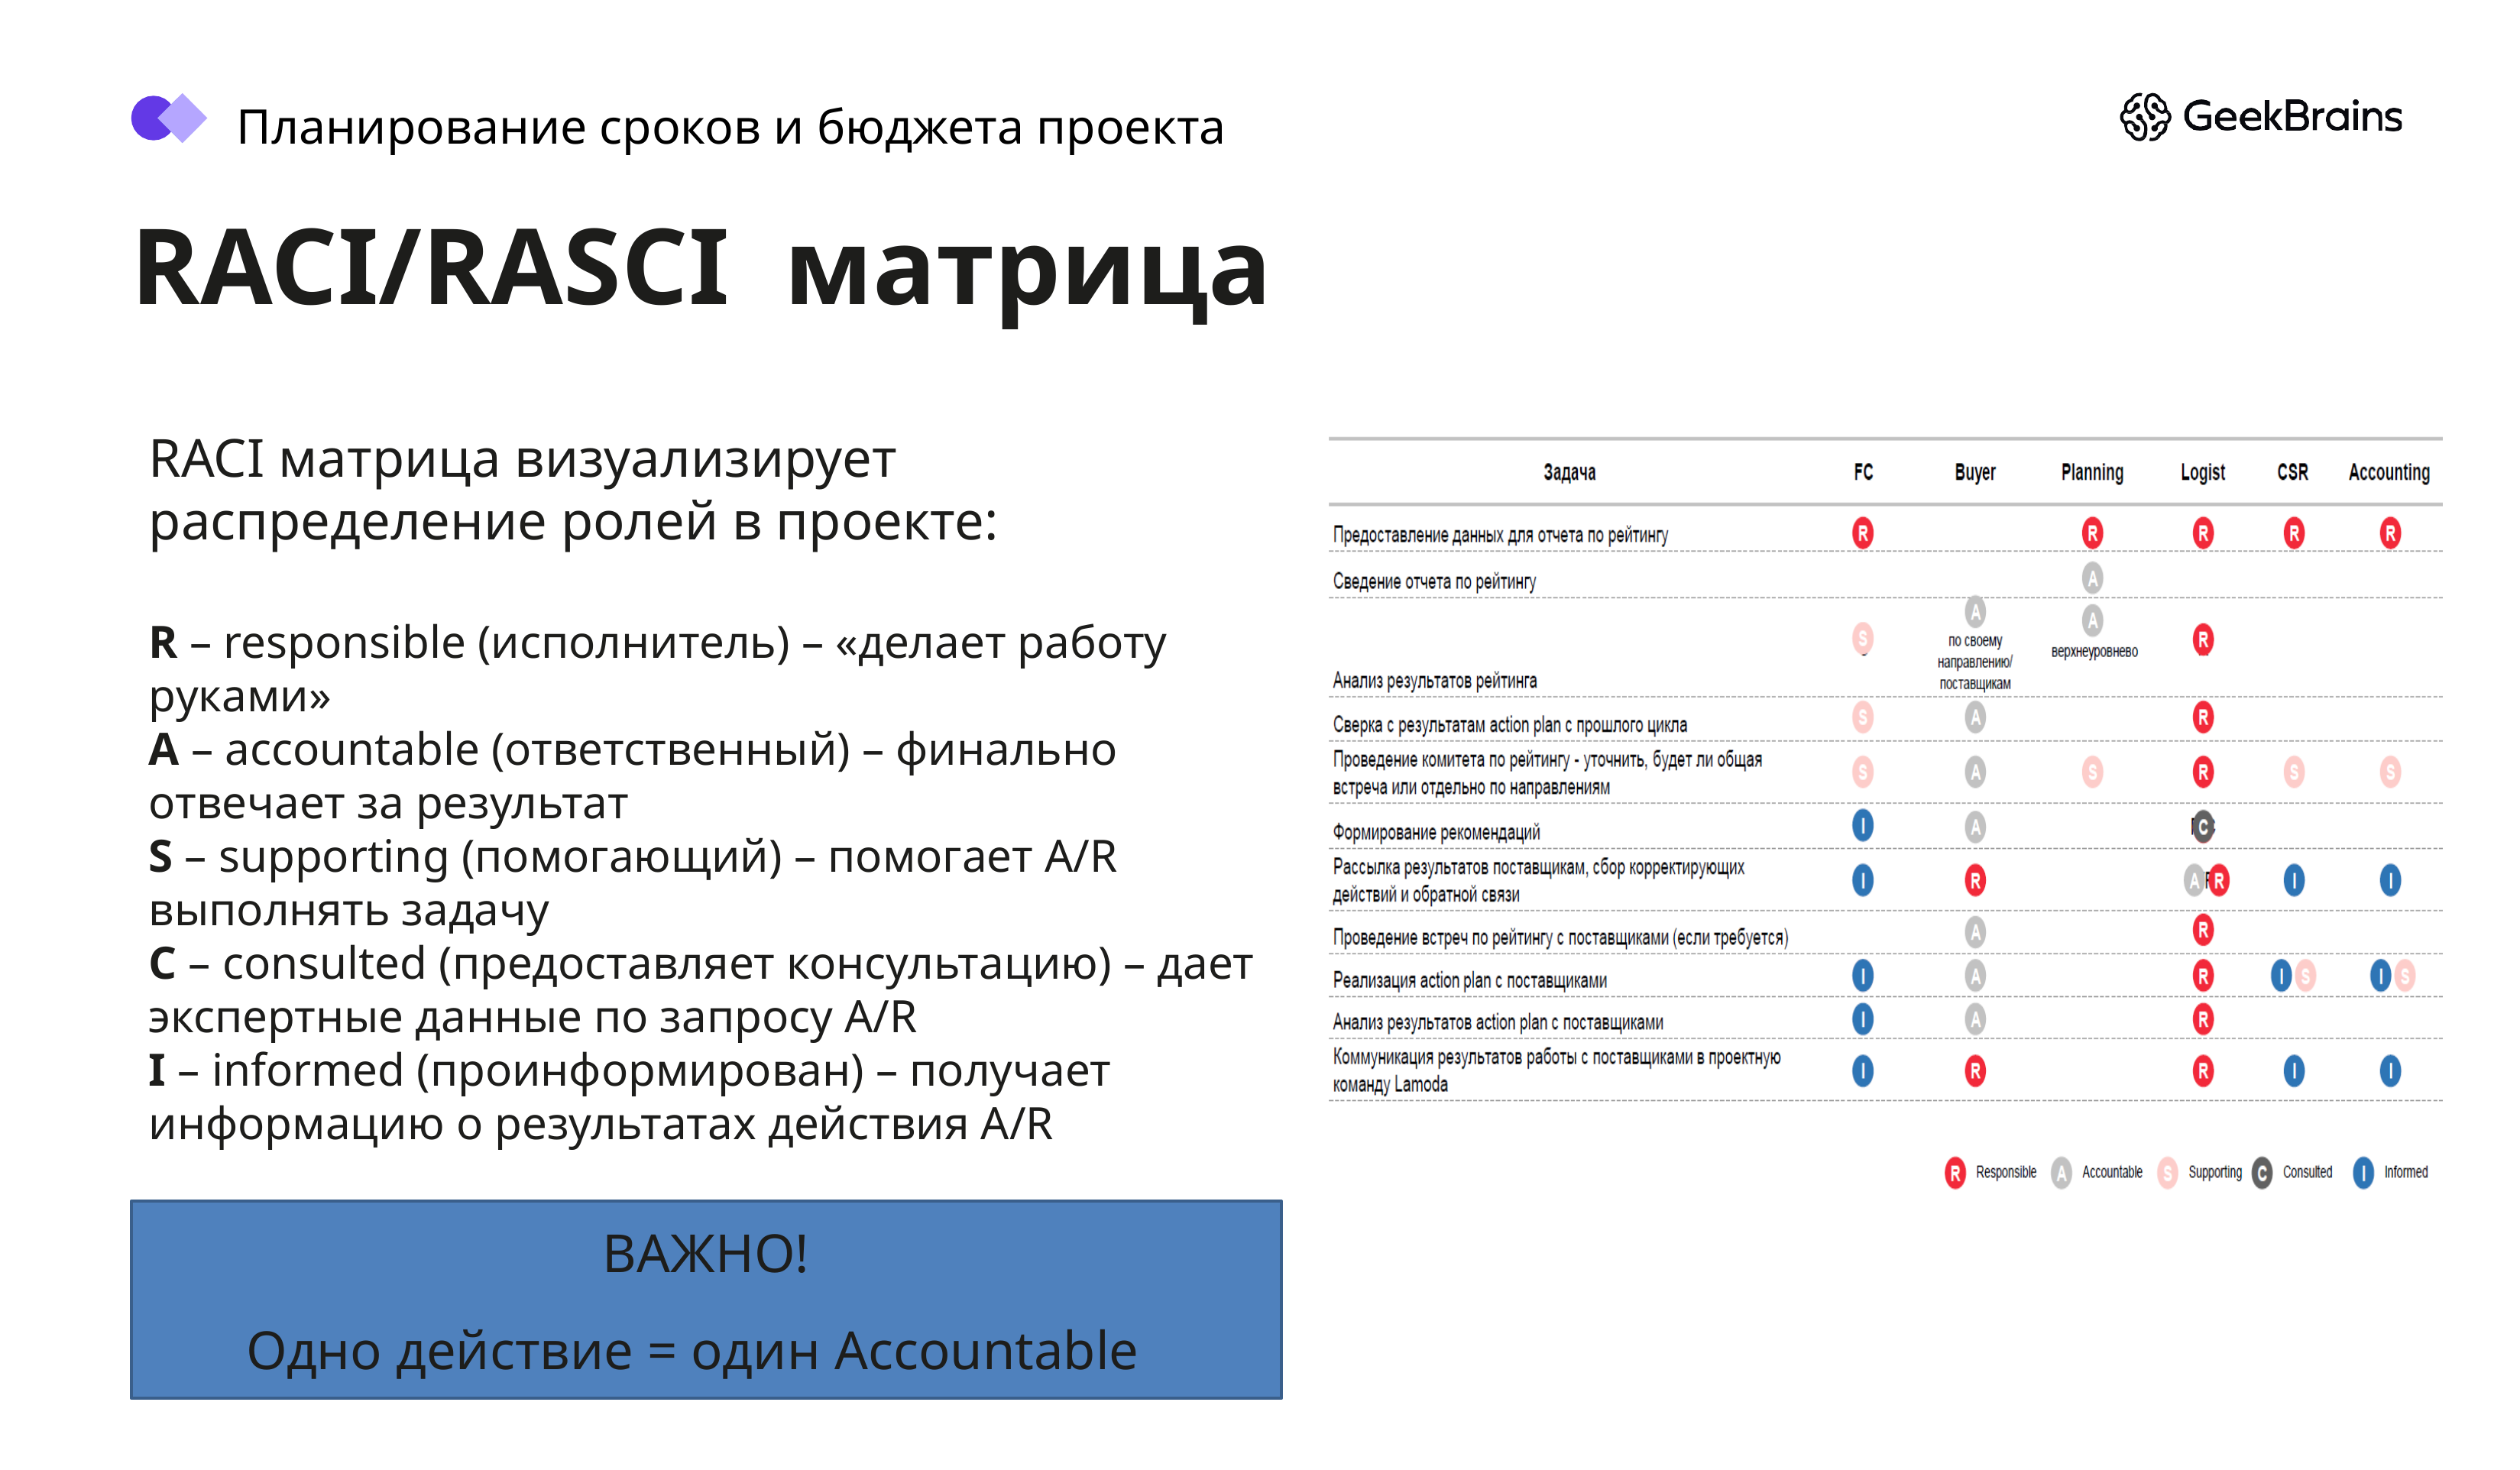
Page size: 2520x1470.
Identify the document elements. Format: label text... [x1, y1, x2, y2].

text_box [157, 92, 208, 144]
text_box [131, 96, 171, 141]
title RACI/RASCI матрица [131, 199, 2334, 329]
text_box Планирование сроков и бюджета проекта [225, 71, 1521, 178]
list RACI матрица визуализирует распределение ролей в проекте: R – responsible (исполнитель) – «делает работу руками» А – accountable (ответственный) – финально отвечает за результат S – supporting (помогающий) – помогает A/R выполнять задачу С – consulted (предоставляет консультацию) – дает экспертные данные по запросу A/R I – informed (проинформирован) – получает информацию о результатах действия A/R [131, 424, 1281, 1200]
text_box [2120, 92, 2402, 141]
picture [1321, 424, 2444, 1196]
text_box ВАЖНО! Одно действие = один Accountable [130, 1200, 1283, 1400]
